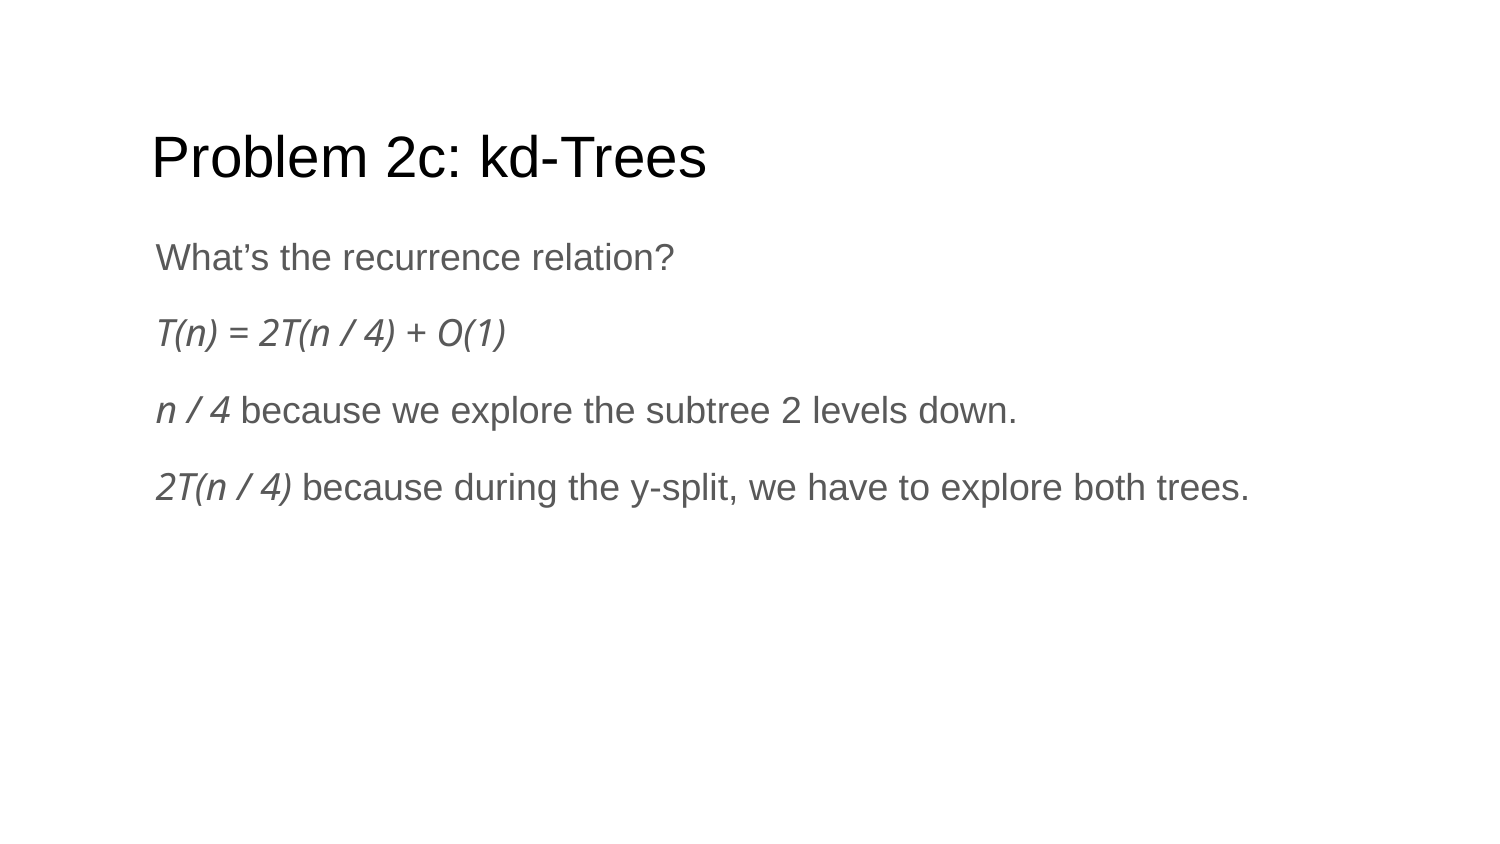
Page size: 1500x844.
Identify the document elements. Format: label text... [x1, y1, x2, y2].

title Problem 2c: kd-Trees [140, 75, 1356, 242]
list What’s the recurrence relation? T(n) = 2T(n / 4) + O(1) n / 4 because we explore the subtree 2 levels down. 2T(n / 4) because during the y-split, we have to explore both trees. [140, 210, 1320, 772]
